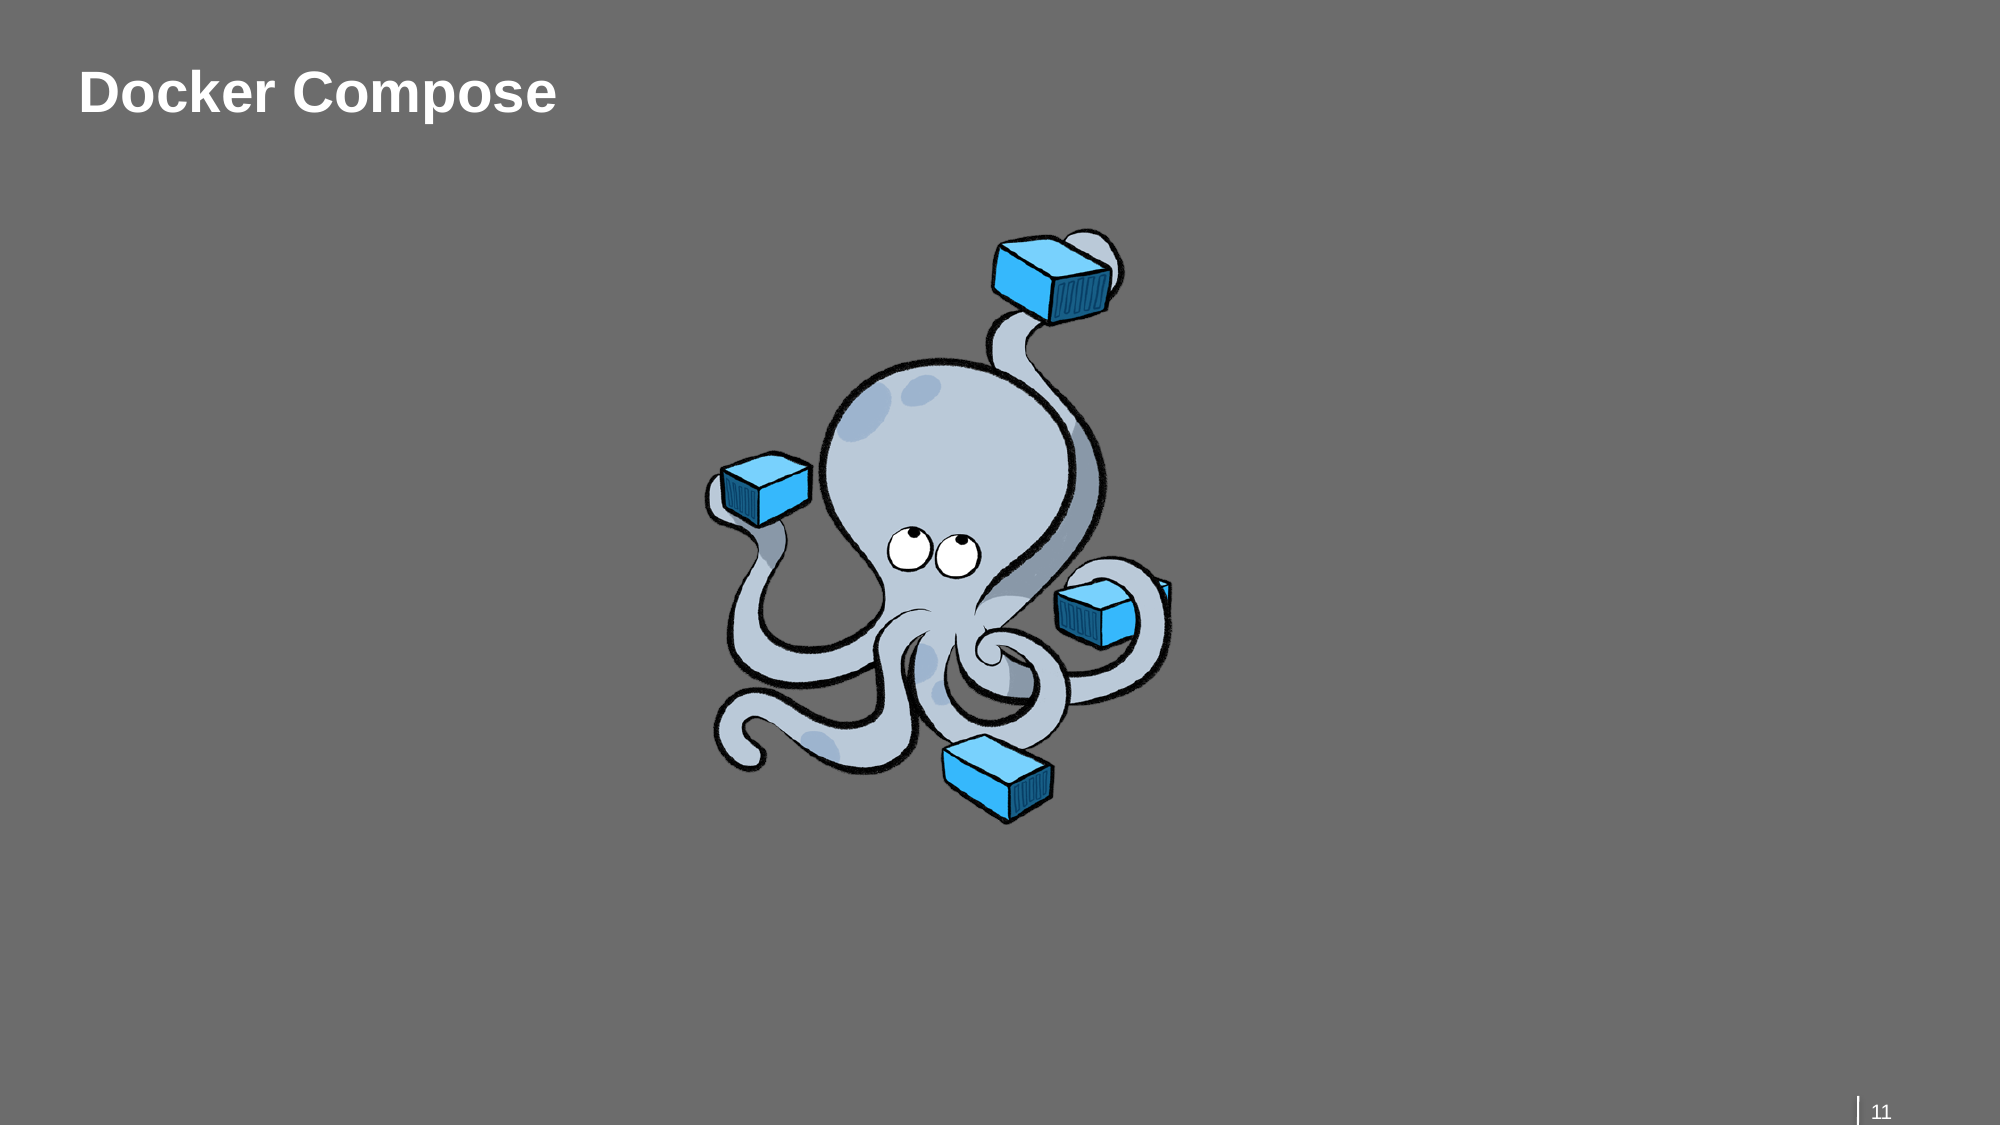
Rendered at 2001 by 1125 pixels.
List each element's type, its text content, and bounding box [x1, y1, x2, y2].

title Docker Compose [63, 54, 1859, 218]
slide_number 11 [1870, 1071, 1988, 1125]
picture [625, 217, 1252, 834]
